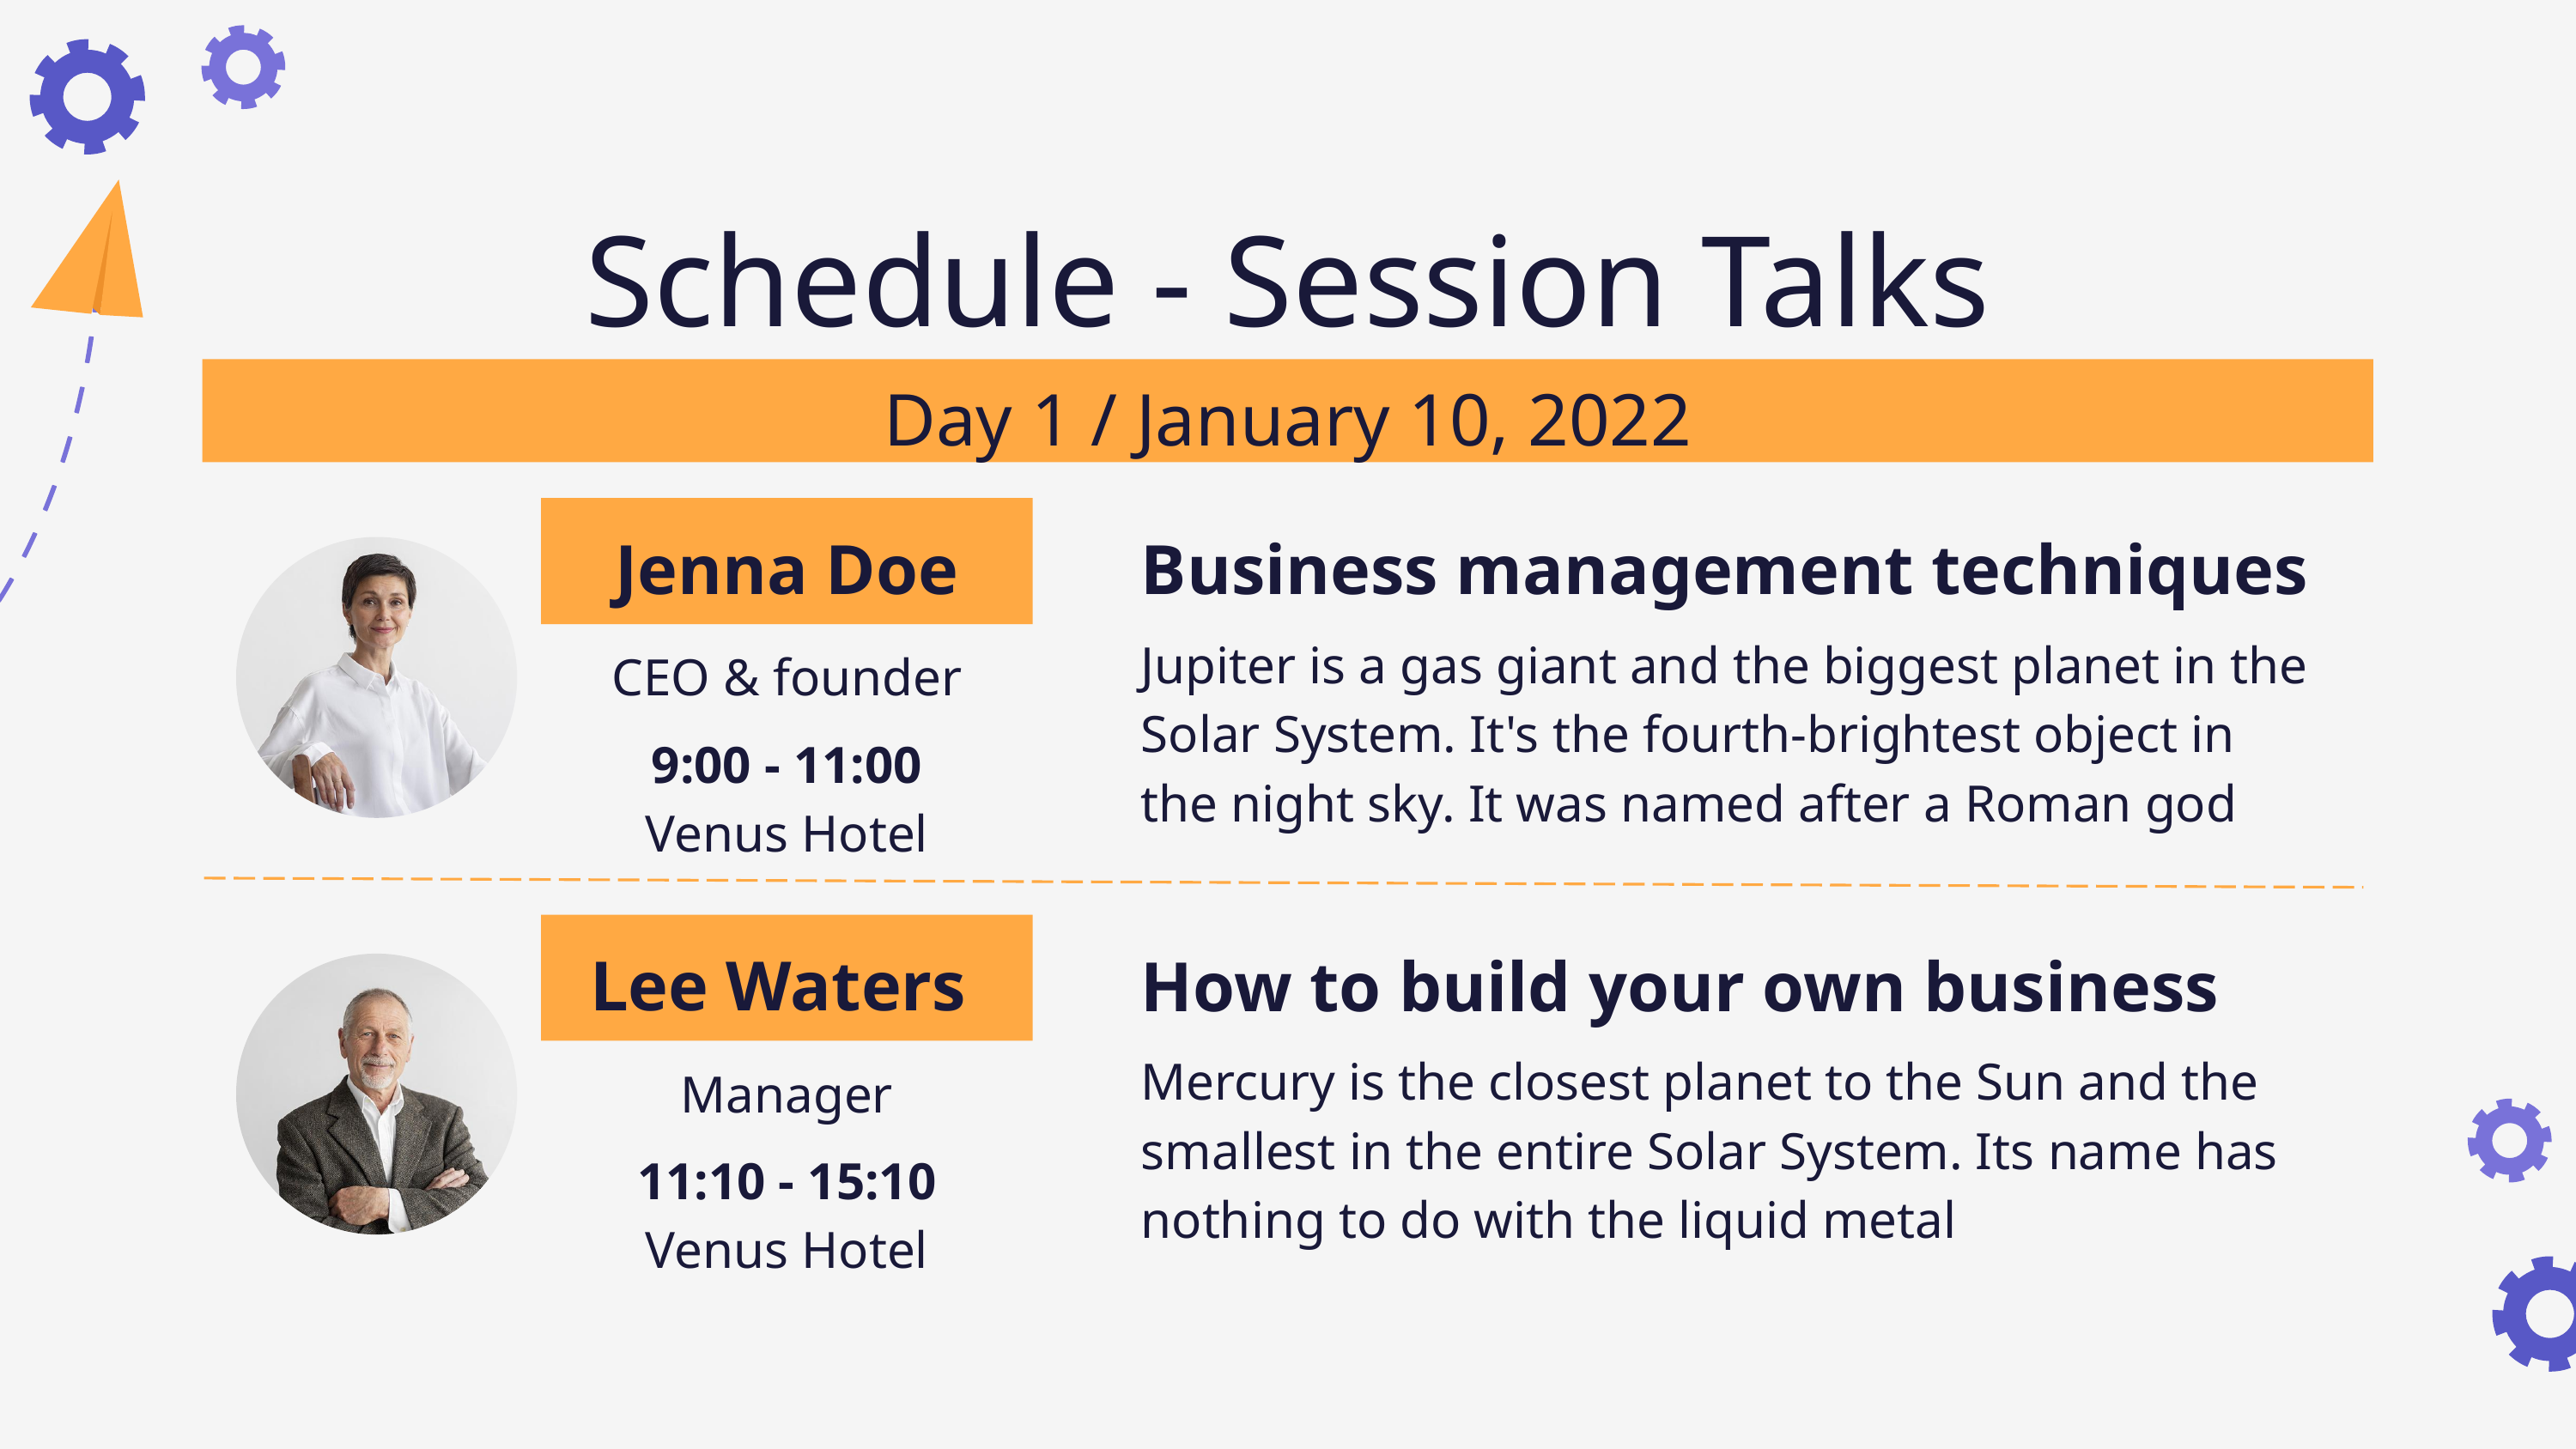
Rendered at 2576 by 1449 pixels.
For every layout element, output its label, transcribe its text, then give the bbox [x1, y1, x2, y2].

subtitle Mercury is the closest planet to the Sun and the smallest in the entire Solar System. Its name has nothing to do with the liquid metal [1115, 1015, 2340, 1246]
subtitle CEO & founder [541, 640, 1033, 702]
subtitle 9:00 - 11:00 Venus Hotel [541, 730, 1033, 857]
subtitle How to build your own business [1115, 948, 2340, 1015]
subtitle 11:10 - 15:10 Venus Hotel [541, 1146, 1033, 1273]
picture [235, 953, 518, 1235]
subtitle Jenna Doe [541, 498, 1033, 625]
subtitle Jupiter is a gas giant and the biggest planet in the Solar System. It's the fourth-brightest object in the night sky. It was named after a Roman god [1115, 598, 2340, 829]
subtitle Manager [541, 1057, 1033, 1119]
subtitle Business management techniques [1115, 530, 2340, 598]
picture [235, 537, 518, 819]
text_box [204, 877, 2364, 888]
subtitle Lee Waters [541, 914, 1033, 1041]
subtitle Day 1 / January 10, 2022 [202, 359, 2373, 463]
title Schedule - Session Talks [201, 153, 2375, 315]
